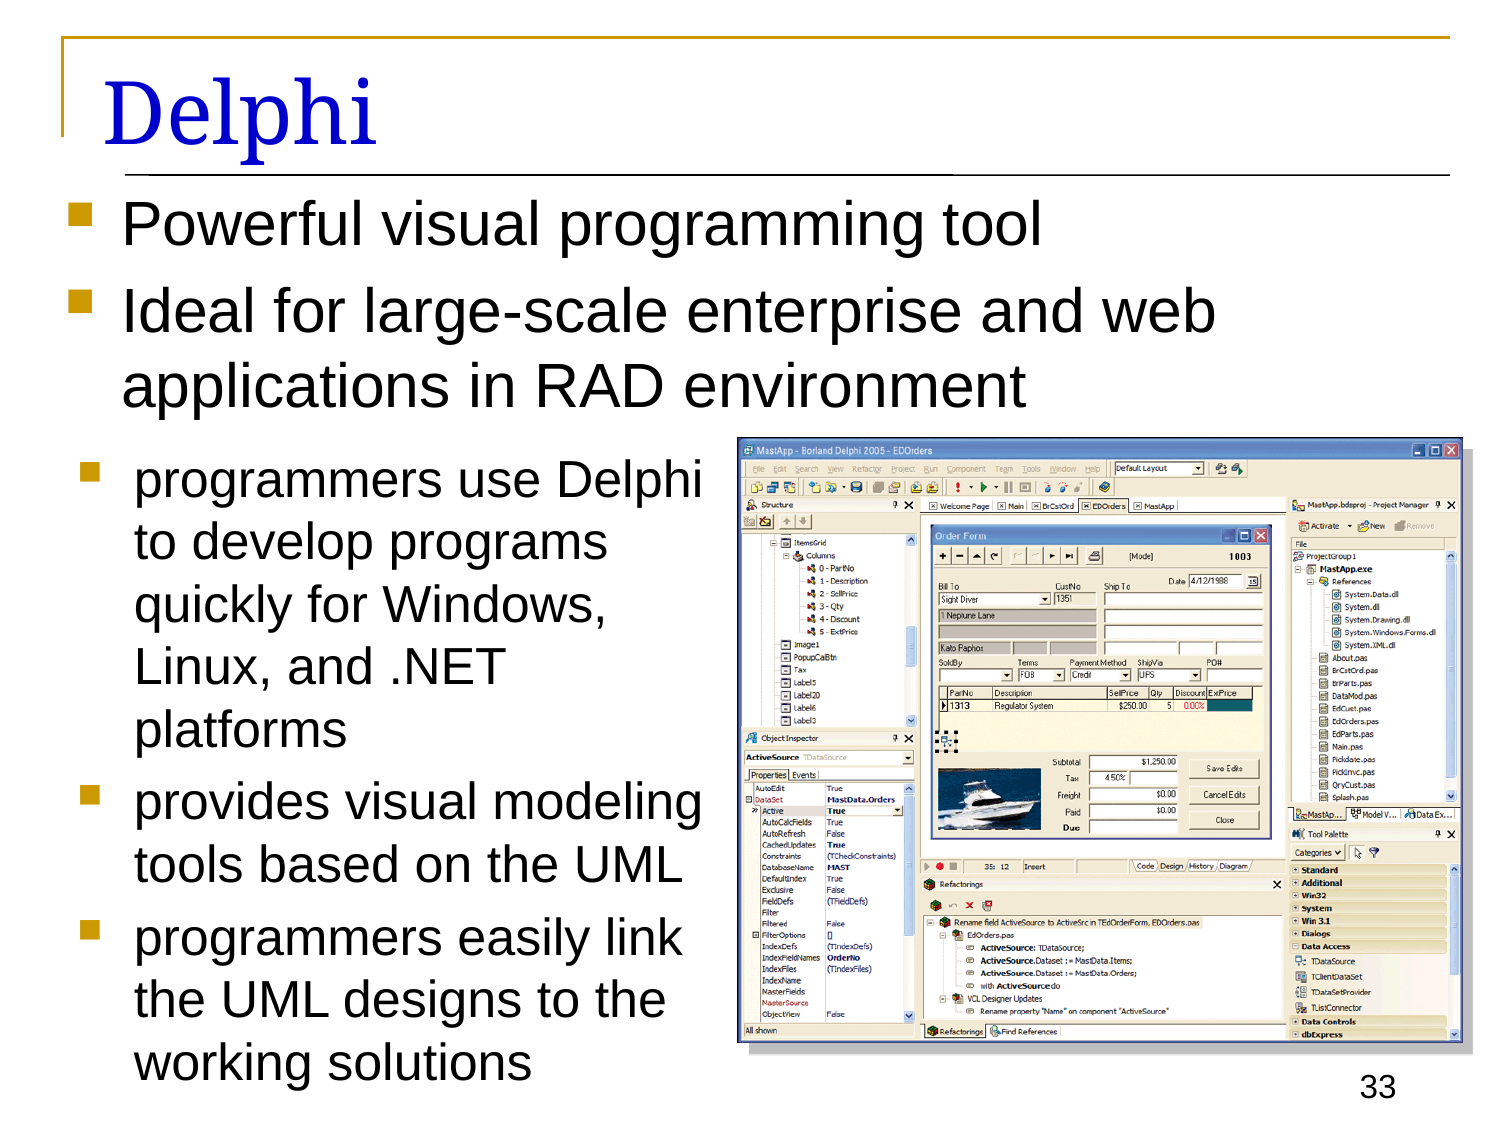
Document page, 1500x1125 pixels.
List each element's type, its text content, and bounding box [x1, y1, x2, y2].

picture [737, 437, 1463, 1044]
text_box programmers use Delphi to develop programs quickly for Windows, Linux, and .NET platforms provides visual modeling tools based on the UML programmers easily link the UML designs to the working solutions [62, 437, 738, 1088]
title Delphi [87, 49, 1451, 163]
list Powerful visual programming tool Ideal for large-scale enterprise and web applications in RAD environment [49, 174, 1451, 451]
